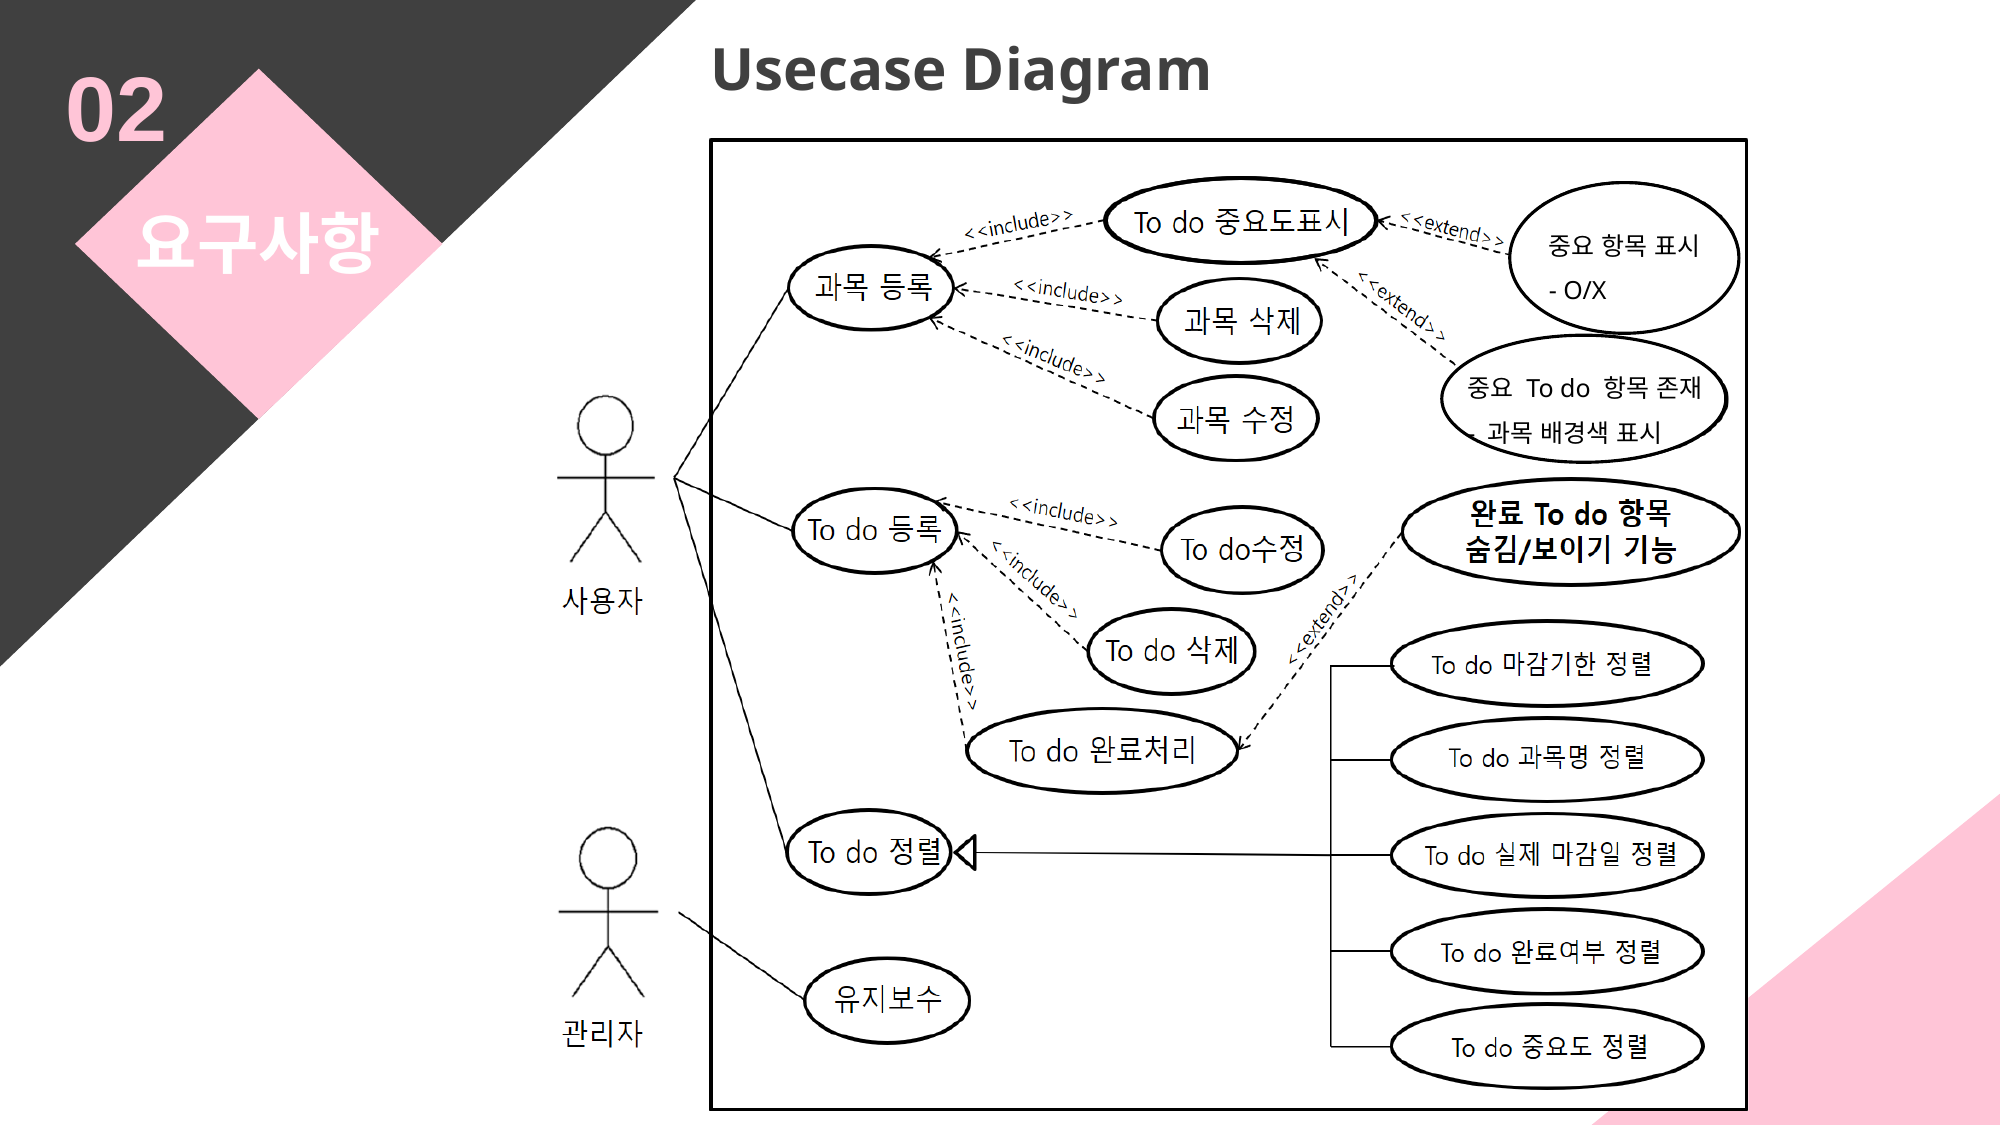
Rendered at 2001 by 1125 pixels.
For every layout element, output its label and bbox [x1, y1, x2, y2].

text_box [557, 137, 1749, 1111]
text_box [0, 0, 2000, 1125]
